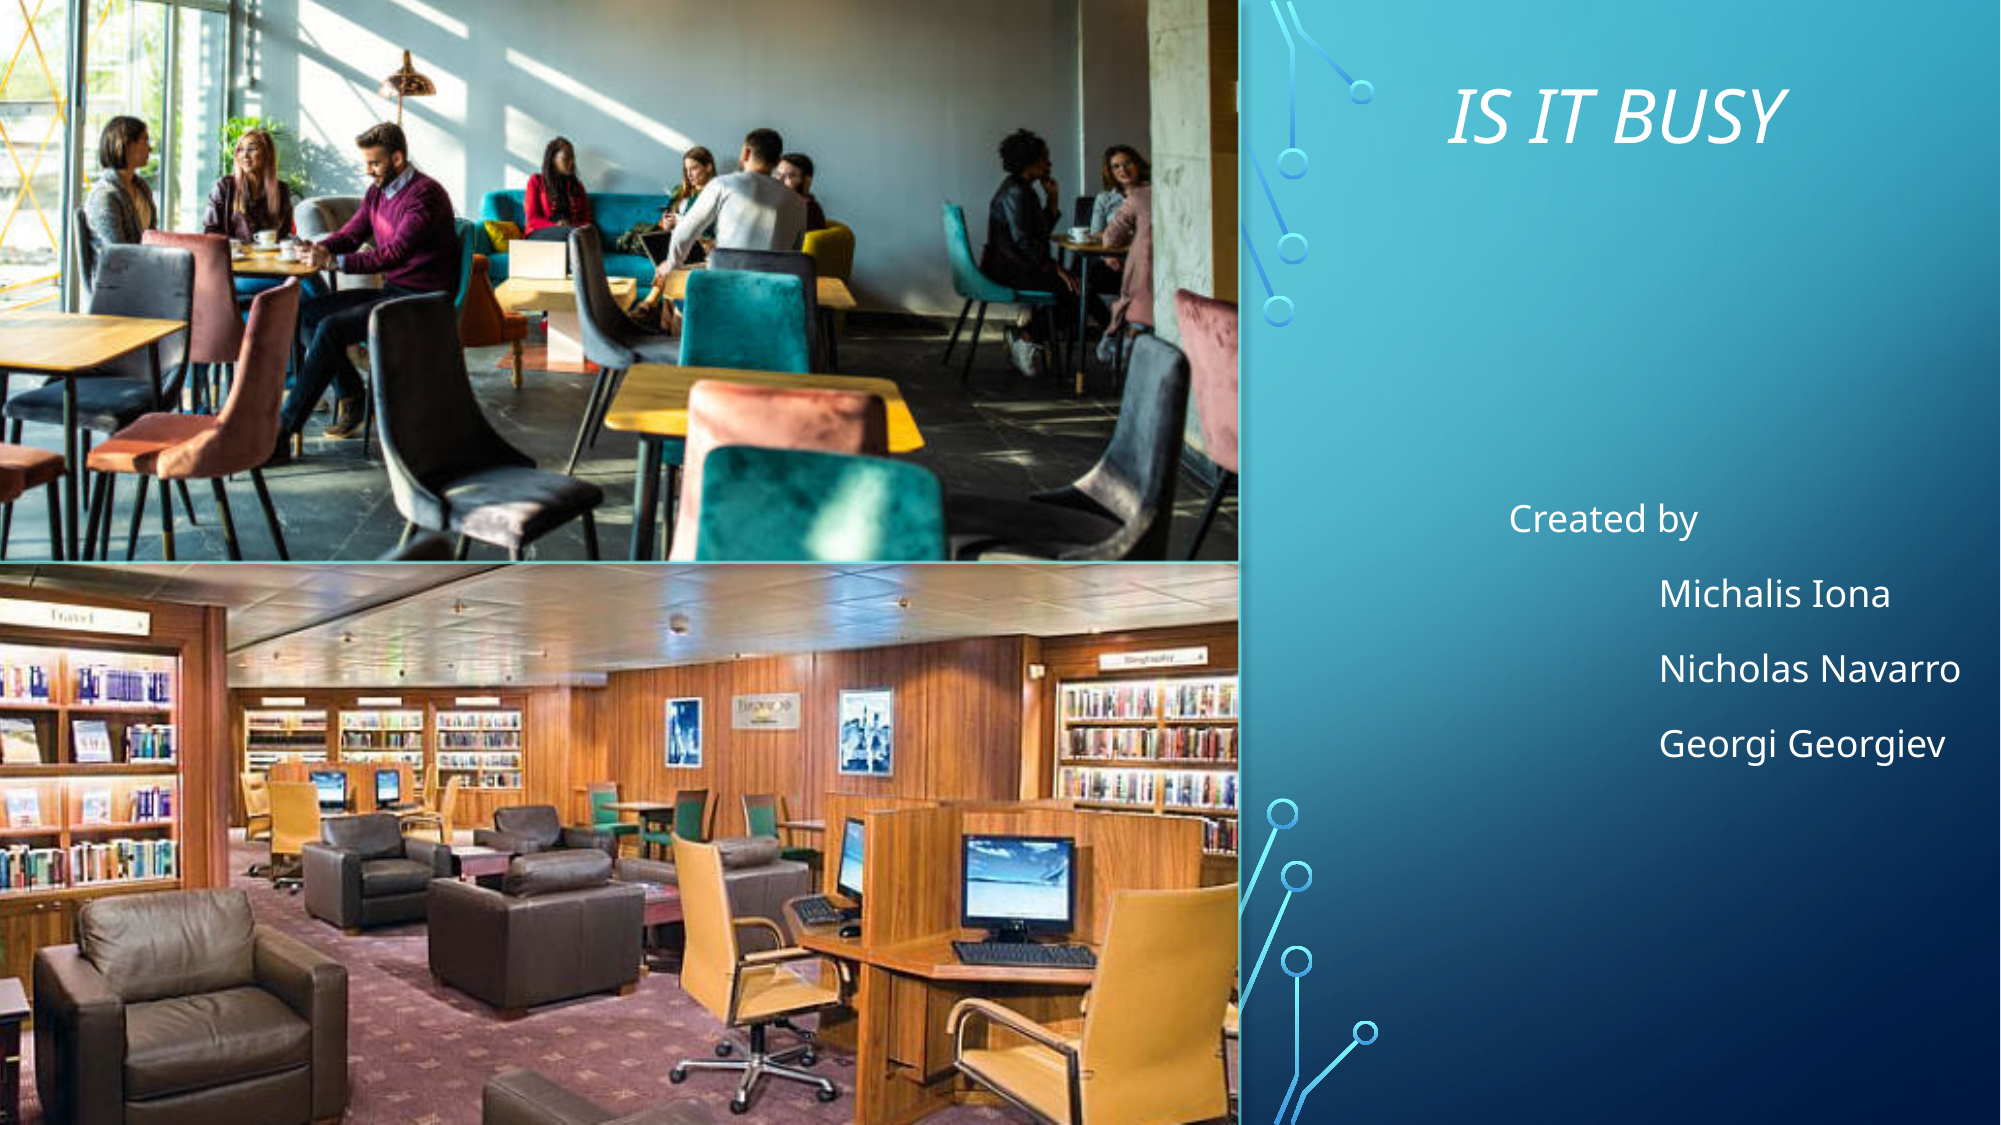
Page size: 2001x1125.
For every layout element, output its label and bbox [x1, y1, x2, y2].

picture [0, 563, 1239, 1125]
text_box [1380, 0, 2000, 1125]
picture [0, 0, 1239, 561]
text_box [1241, 0, 1380, 1125]
